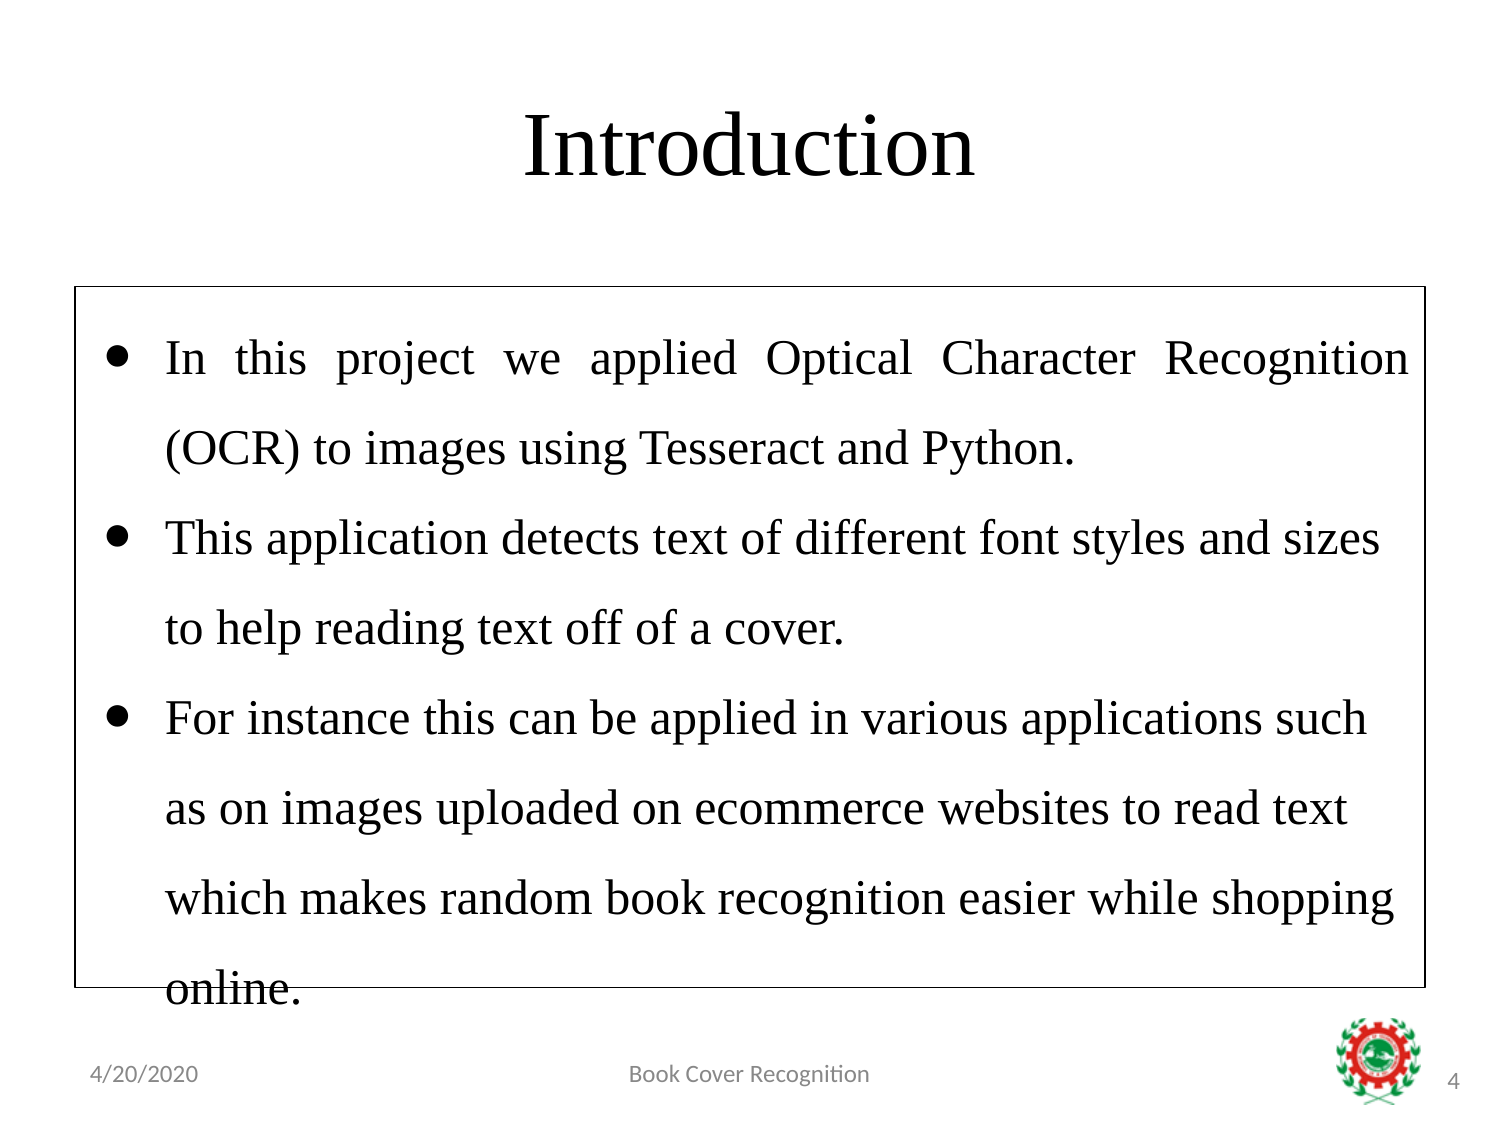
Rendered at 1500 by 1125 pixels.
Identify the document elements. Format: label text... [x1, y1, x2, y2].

text_box Book Cover Recognition [512, 1042, 988, 1103]
text_box ‹#› [1125, 1049, 1475, 1110]
text_box Introduction [74, 45, 1425, 233]
picture [1336, 1018, 1421, 1049]
text_box 4/20/2020 [75, 1042, 425, 1103]
text_box In this project we applied Optical Character Recognition (OCR) to images using Tesseract and Python. This application detects text of different font styles and sizes to help reading text off of a cover. For instance this can be applied in various applications such as on images uploaded on ecommerce websites to read text which makes random book recognition easier while shopping online. [74, 286, 1425, 988]
